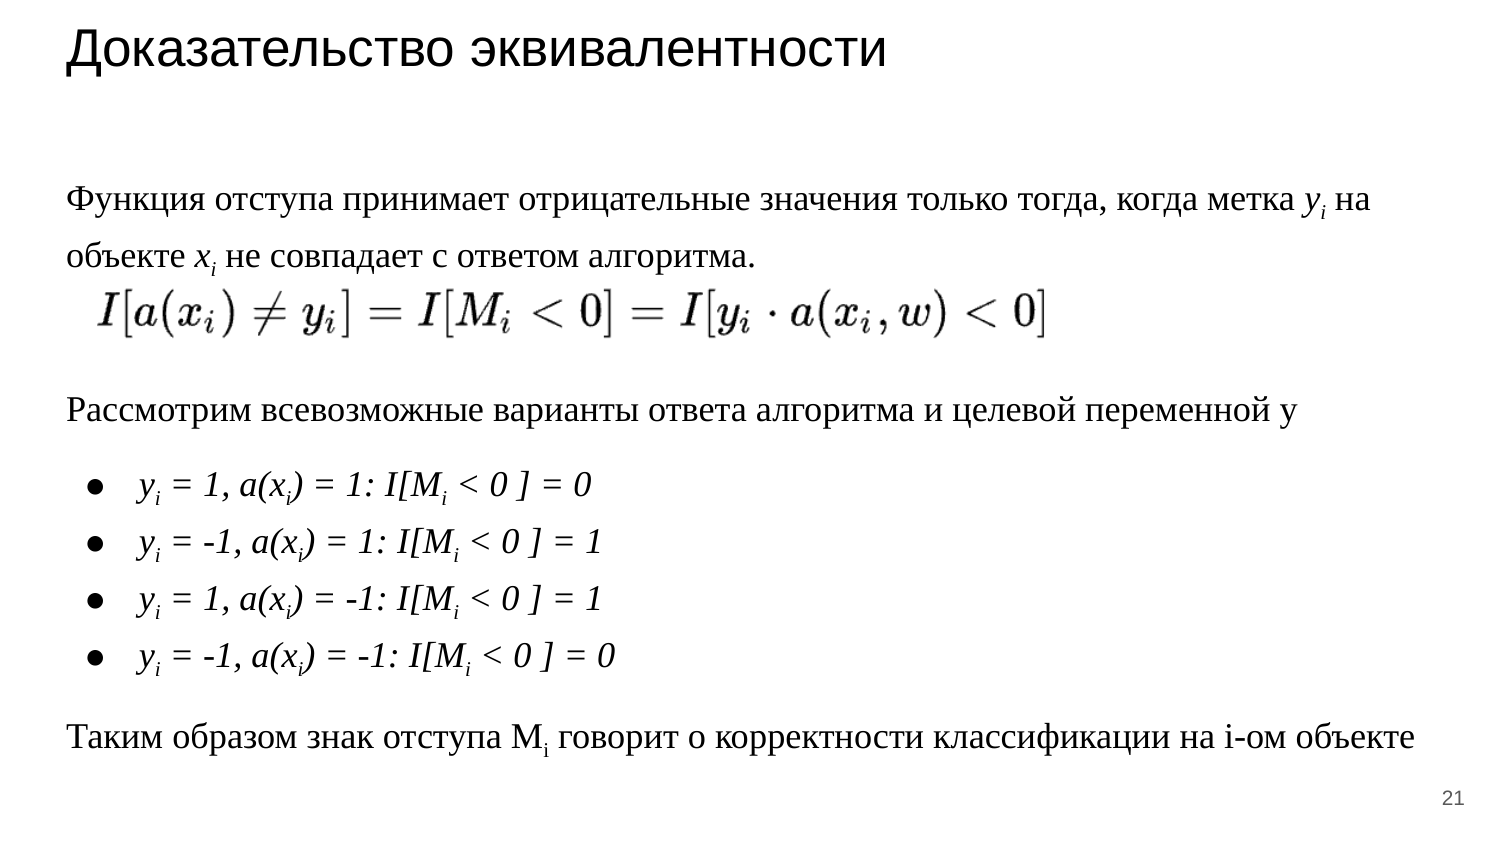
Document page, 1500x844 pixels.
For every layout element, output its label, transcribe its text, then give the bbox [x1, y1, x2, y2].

picture [95, 285, 1050, 343]
list Функция отступа принимает отрицательные значения только тогда, когда метка yi на объекте xi не совпадает с ответом алгоритма. Рассмотрим всевозможные варианты ответа алгоритма и целевой переменной y yi = 1, a(xi) = 1: I[Mi < 0 ] = 0 yi = -1, a(xi) = 1: I[Mi < 0 ] = 1 yi = 1, a(xi) = -1: I[Mi < 0 ] = 1 yi = -1, a(xi) = -1: I[Mi < 0 ] = 0 Таким образом знак отступа Mi говорит о корректности классификации на i-ом объекте [51, 151, 1449, 811]
title Доказательство эквивалентности [51, 0, 1449, 92]
slide_number ‹#› [1389, 764, 1480, 830]
